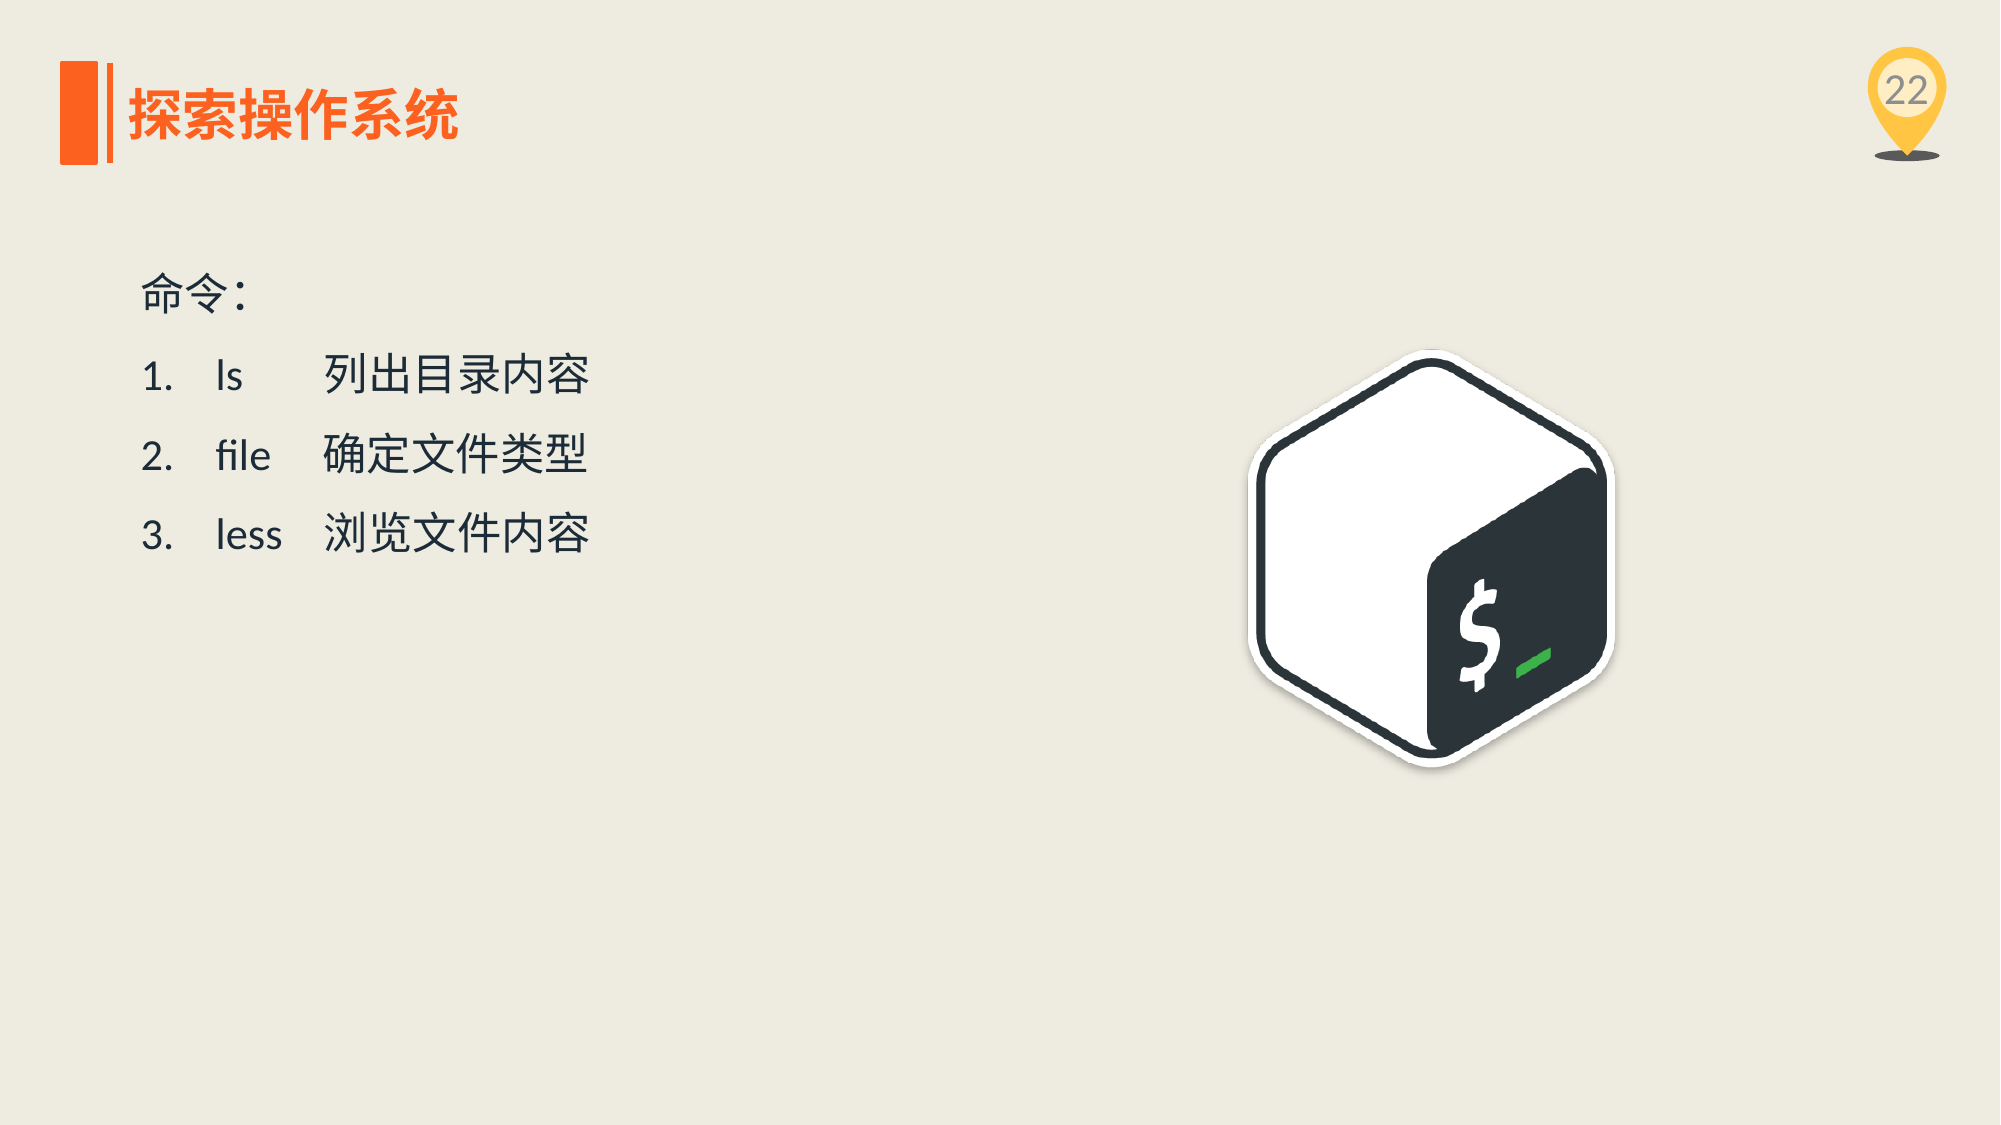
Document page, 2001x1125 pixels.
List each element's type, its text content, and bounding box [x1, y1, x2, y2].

text_box [60, 61, 98, 165]
text_box 命令： ls 列出目录内容 file 确定文件类型 less 浏览文件内容 [125, 231, 820, 567]
text_box 探索操作系统 [115, 72, 577, 154]
picture [1153, 284, 1709, 841]
slide_number 22 [1673, 57, 2000, 118]
